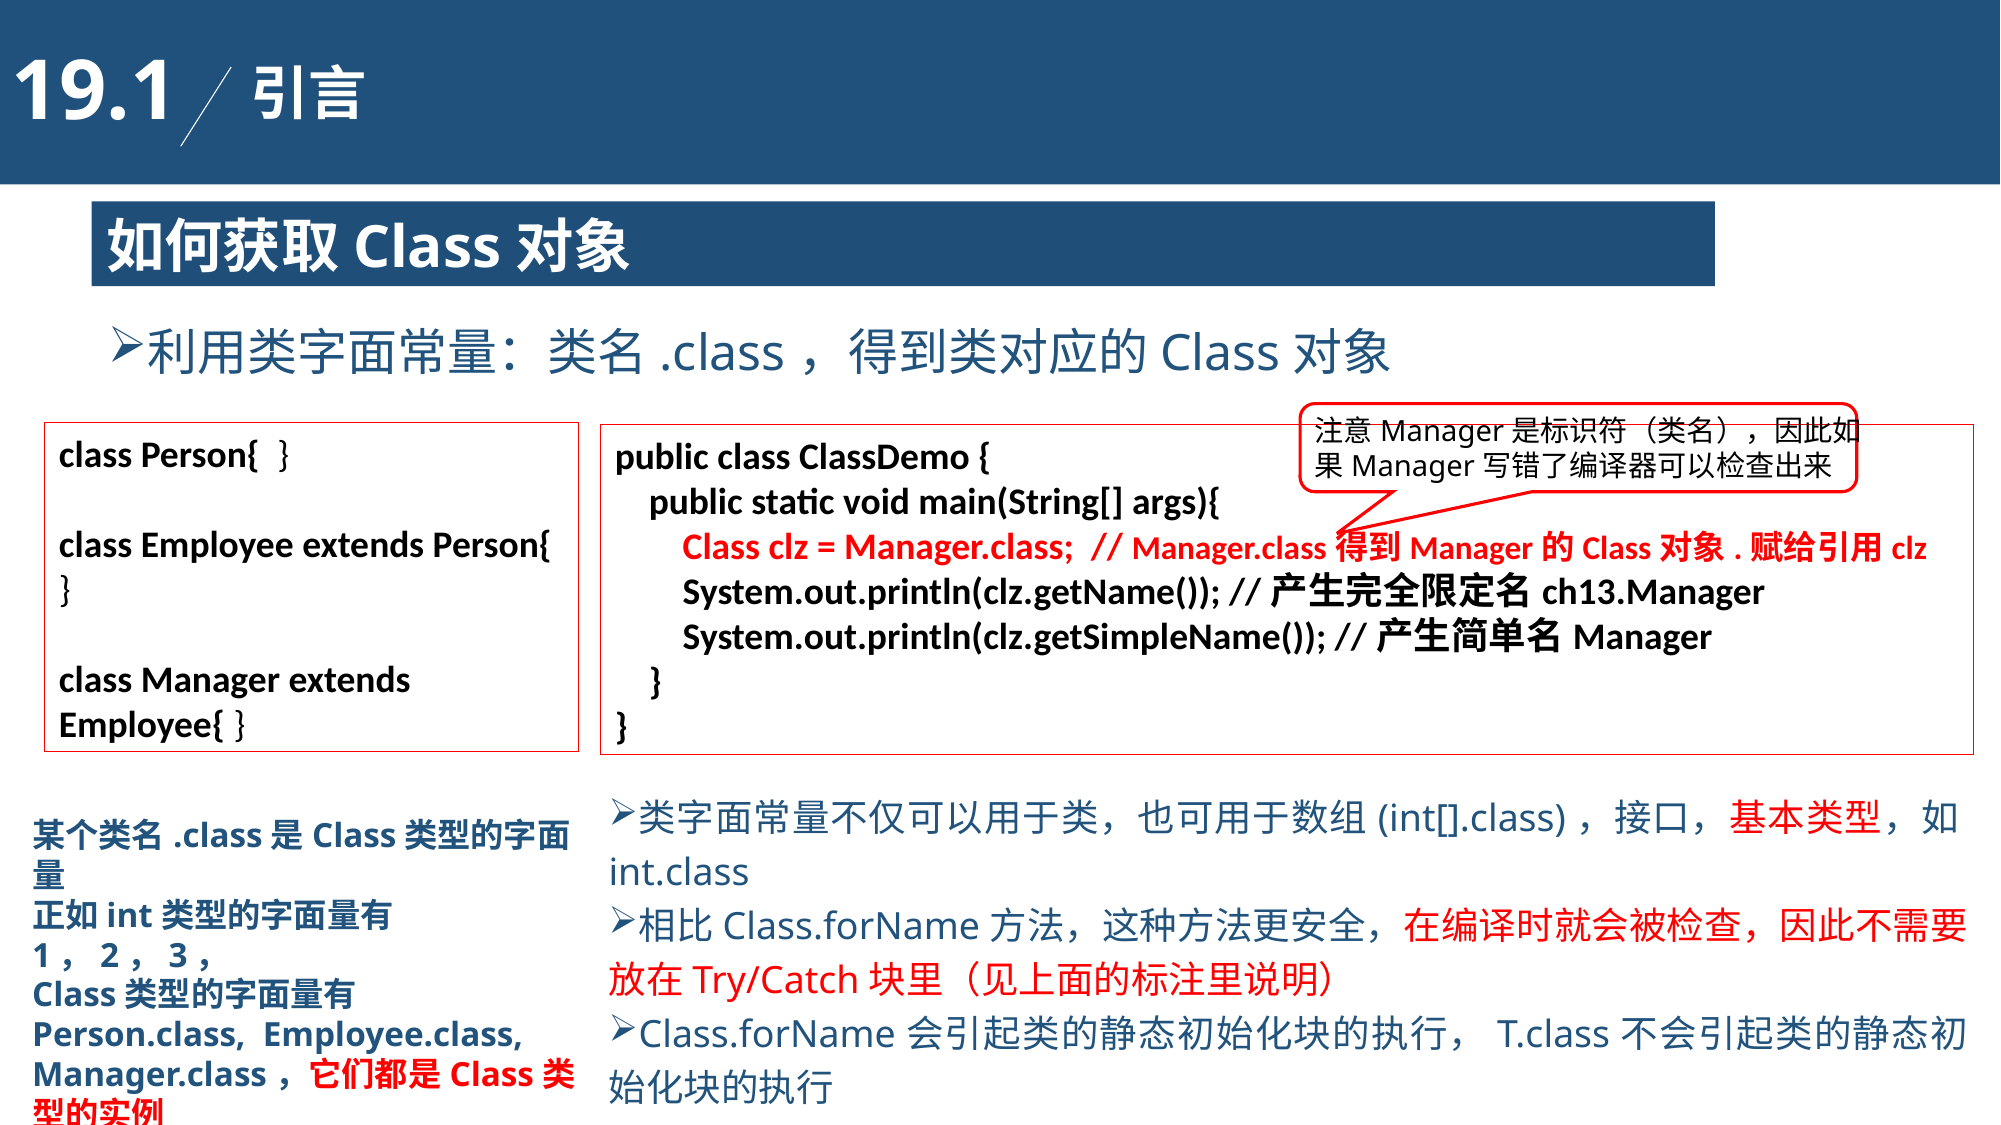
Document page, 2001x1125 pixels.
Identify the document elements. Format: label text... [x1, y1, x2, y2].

text_box 19.1 [0, 40, 197, 206]
text_box 注意Manager是标识符（类名），因此如果Manager写错了编译器可以检查出来 [1300, 405, 1885, 490]
text_box class Person{ } class Employee extends Person{ } class Manager extends Employee{ } [44, 422, 579, 752]
list 引言 [235, 57, 1449, 139]
text_box 如何获取Class对象 [91, 201, 1715, 287]
text_box 某个类名.class是Class类型的字面量 正如int类型的字面量有1，2，3， Class类型的字面量有Person.class, Employee.class, Manager.class，它们都是Class类型的实例 [17, 806, 594, 1125]
text_box [1306, 490, 1851, 535]
text_box public class ClassDemo { public static void main(String[] args){ Class clz = Manager.class; // Manager.class得到Manager的Class对象.赋给引用clz System.out.println(clz.getName()); //产生完全限定名ch13.Manager System.out.println(clz.getSimpleName()); //产生简单名Manager } } [600, 424, 1974, 755]
text_box 利用类字面常量：类名.class，得到类对应的Class对象 [93, 313, 1772, 388]
text_box 类字面常量不仅可以用于类，也可用于数组(int[].class)，接口，基本类型，如int.class 相比Class.forName方法，这种方法更安全，在编译时就会被检查，因此不需要放在Try/Catch块里（见上面的标注里说明） Class.forName会引起类的静态初始化块的执行，T.class不会引起类的静态初始化块的执行 [593, 777, 1983, 1117]
